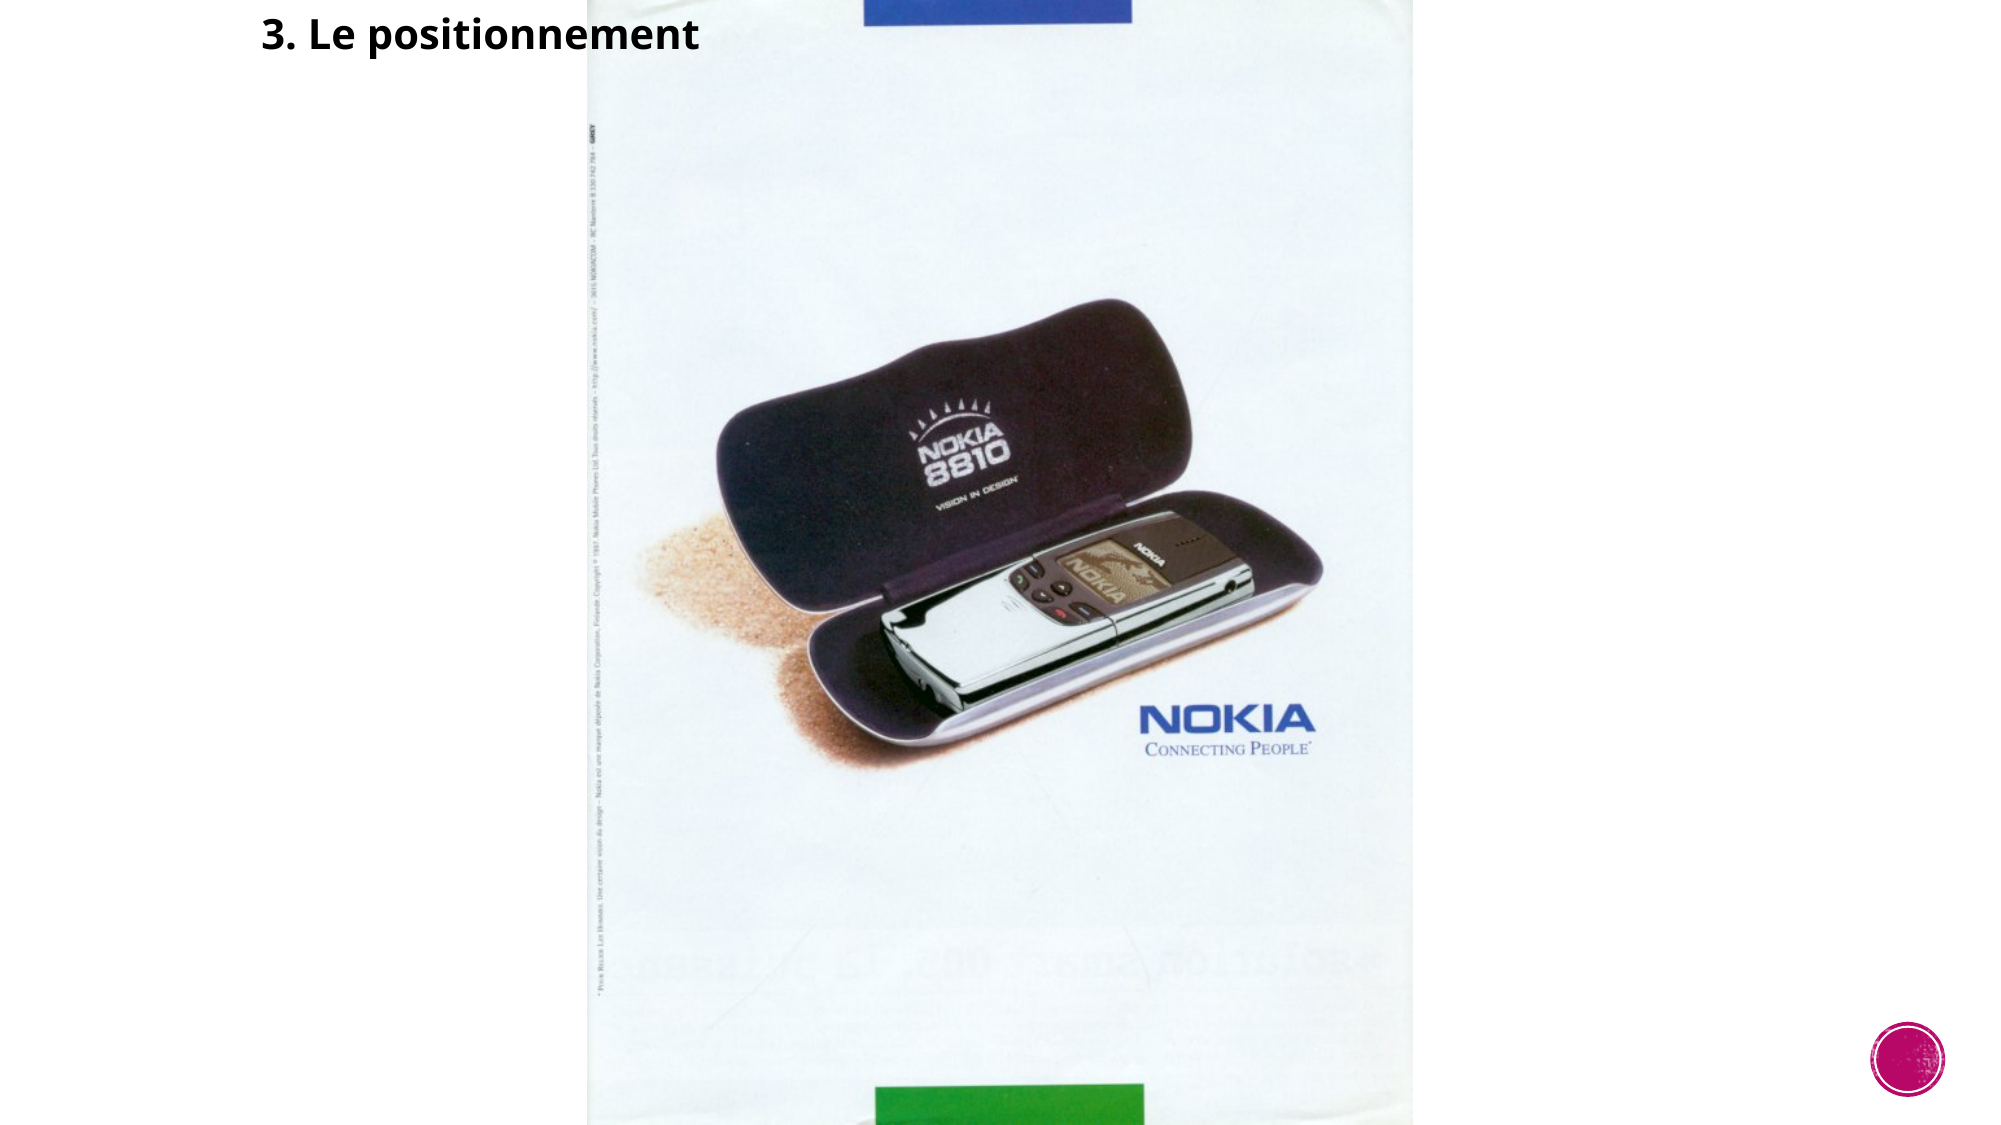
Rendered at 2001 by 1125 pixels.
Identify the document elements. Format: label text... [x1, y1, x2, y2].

text_box 3. Le positionnement [246, 0, 587, 65]
picture [587, 0, 1413, 1125]
